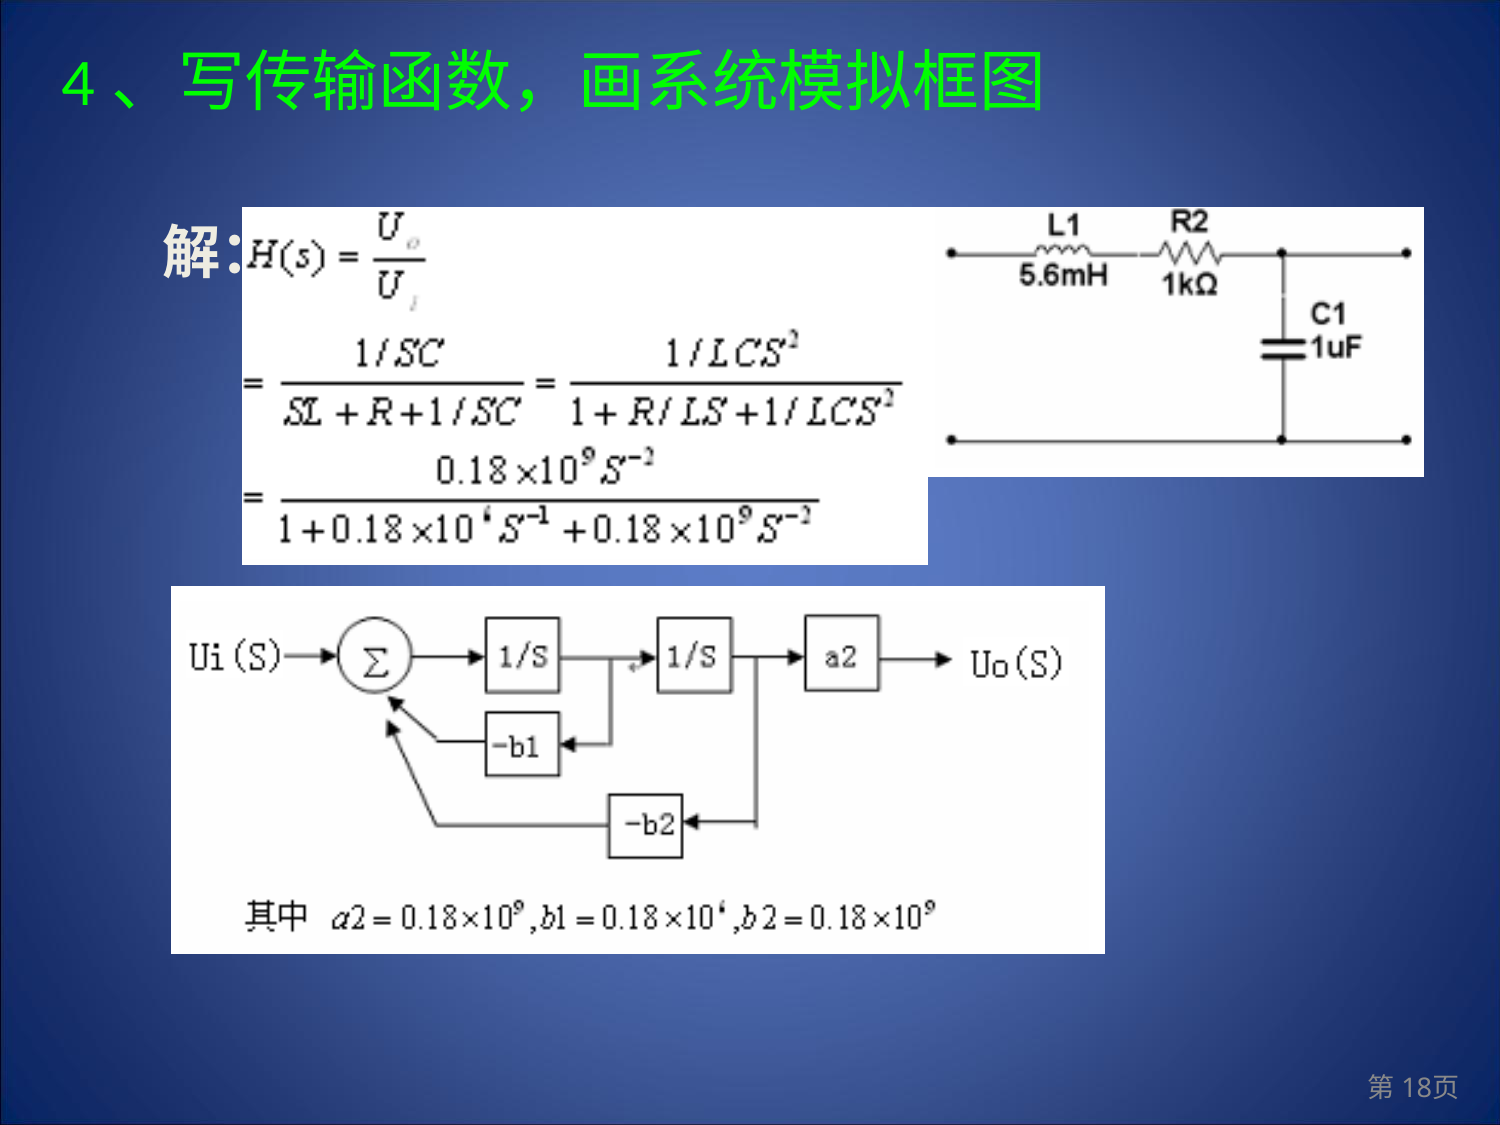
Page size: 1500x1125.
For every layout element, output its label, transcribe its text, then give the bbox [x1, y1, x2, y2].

text_box 解： [147, 208, 242, 293]
title 4、写传输函数，画系统模拟框图 [46, 15, 1373, 143]
picture [0, 0, 1500, 1125]
